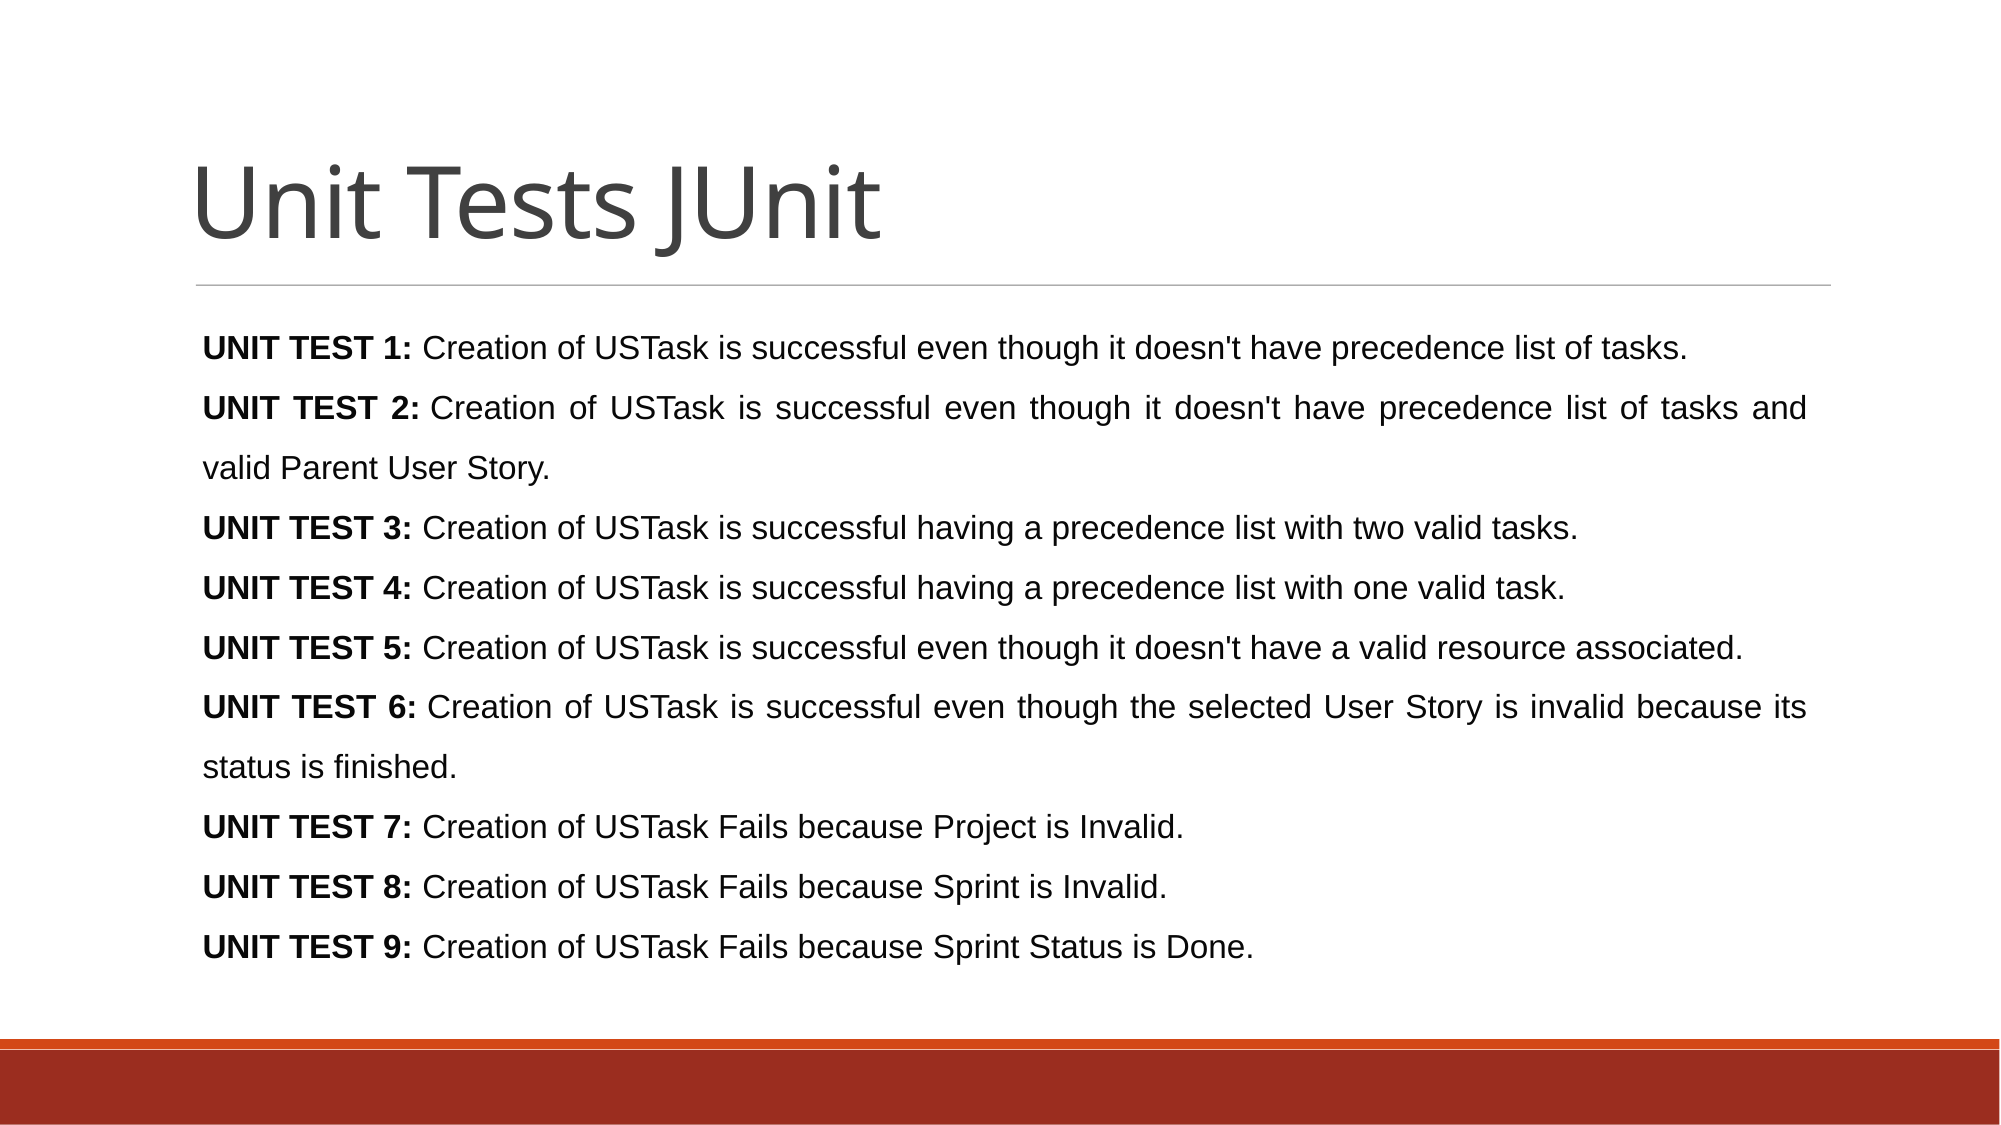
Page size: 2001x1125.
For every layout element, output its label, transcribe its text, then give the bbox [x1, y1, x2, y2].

text_box Unit Tests JUnit [174, 148, 1825, 387]
text_box UNIT TEST 1: Creation of USTask is successful even though it doesn't have precedence list of tasks. UNIT TEST 2: Creation of USTask is successful even though it doesn't have precedence list of tasks and valid Parent User Story. UNIT TEST 3: Creation of USTask is successful having a precedence list with two valid tasks. UNIT TEST 4: Creation of USTask is successful having a precedence list with one valid task. UNIT TEST 5: Creation of USTask is successful even though it doesn't have a valid resource associated. UNIT TEST 6: Creation of USTask is successful even though the selected User Story is invalid because its status is finished. UNIT TEST 7: Creation of USTask Fails because Project is Invalid. UNIT TEST 8: Creation of USTask Fails because Sprint is Invalid. UNIT TEST 9: Creation of USTask Fails because Sprint Status is Done. [187, 299, 1825, 973]
